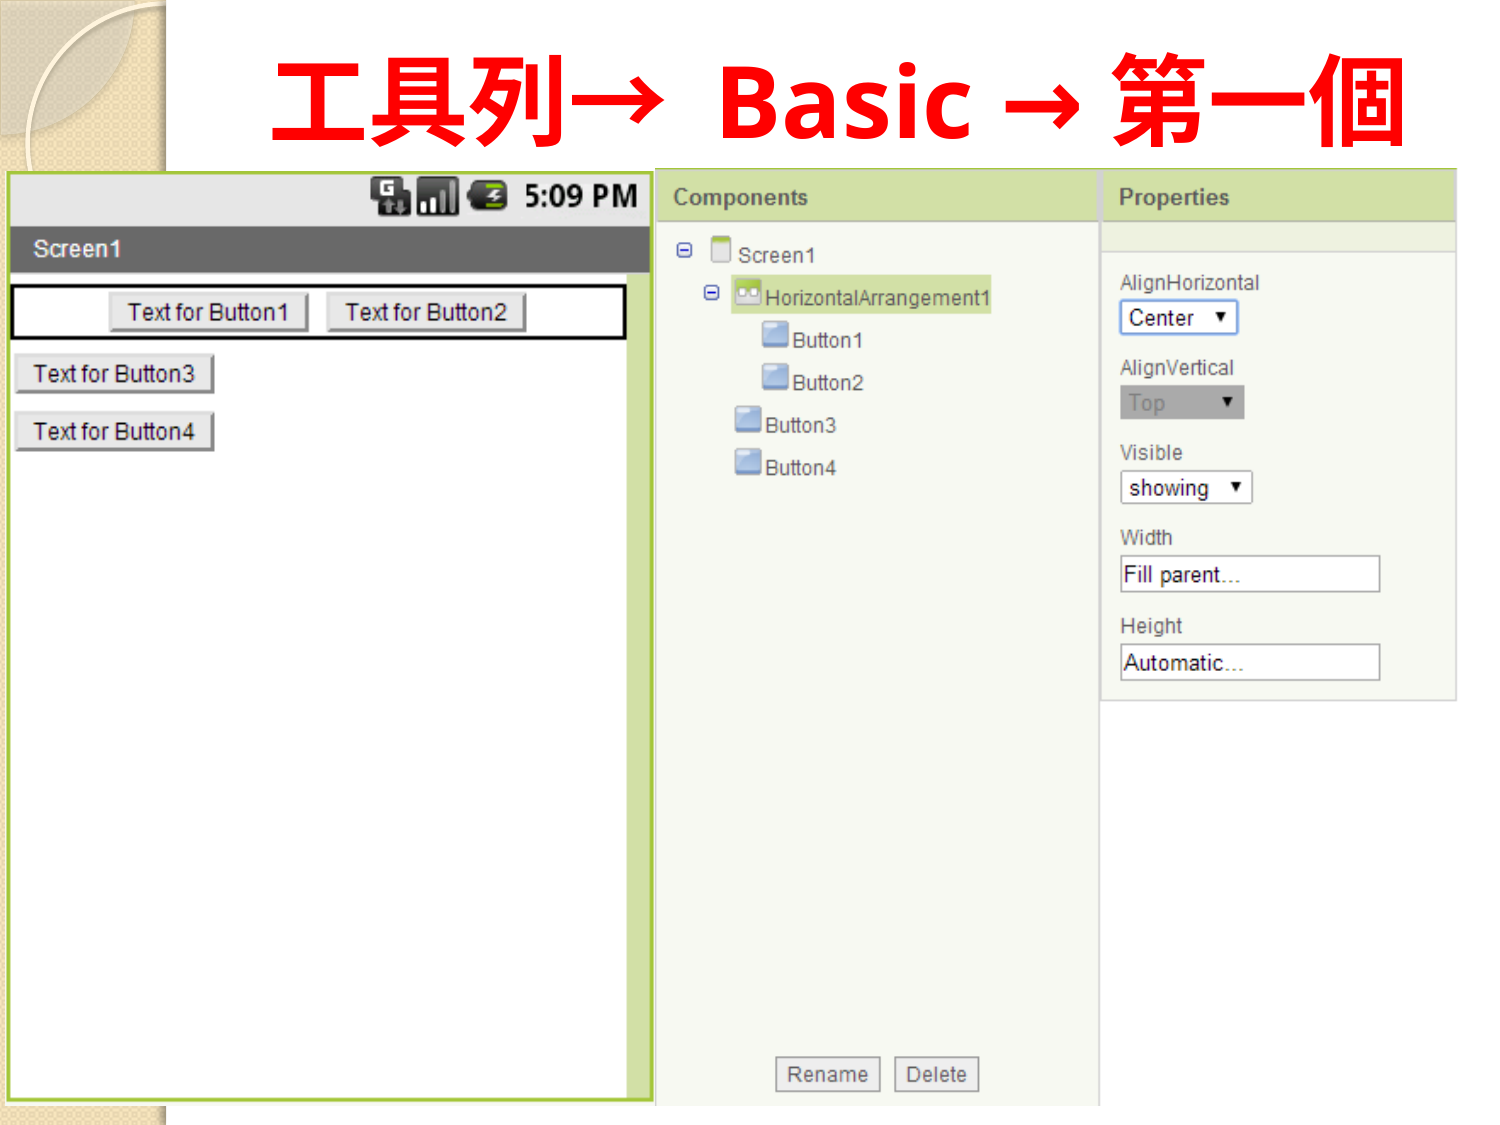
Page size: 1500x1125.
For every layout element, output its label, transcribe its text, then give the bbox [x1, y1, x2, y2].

text_box 工具列→ Basic →第一個 [253, 30, 1446, 166]
picture [5, 168, 1459, 1107]
